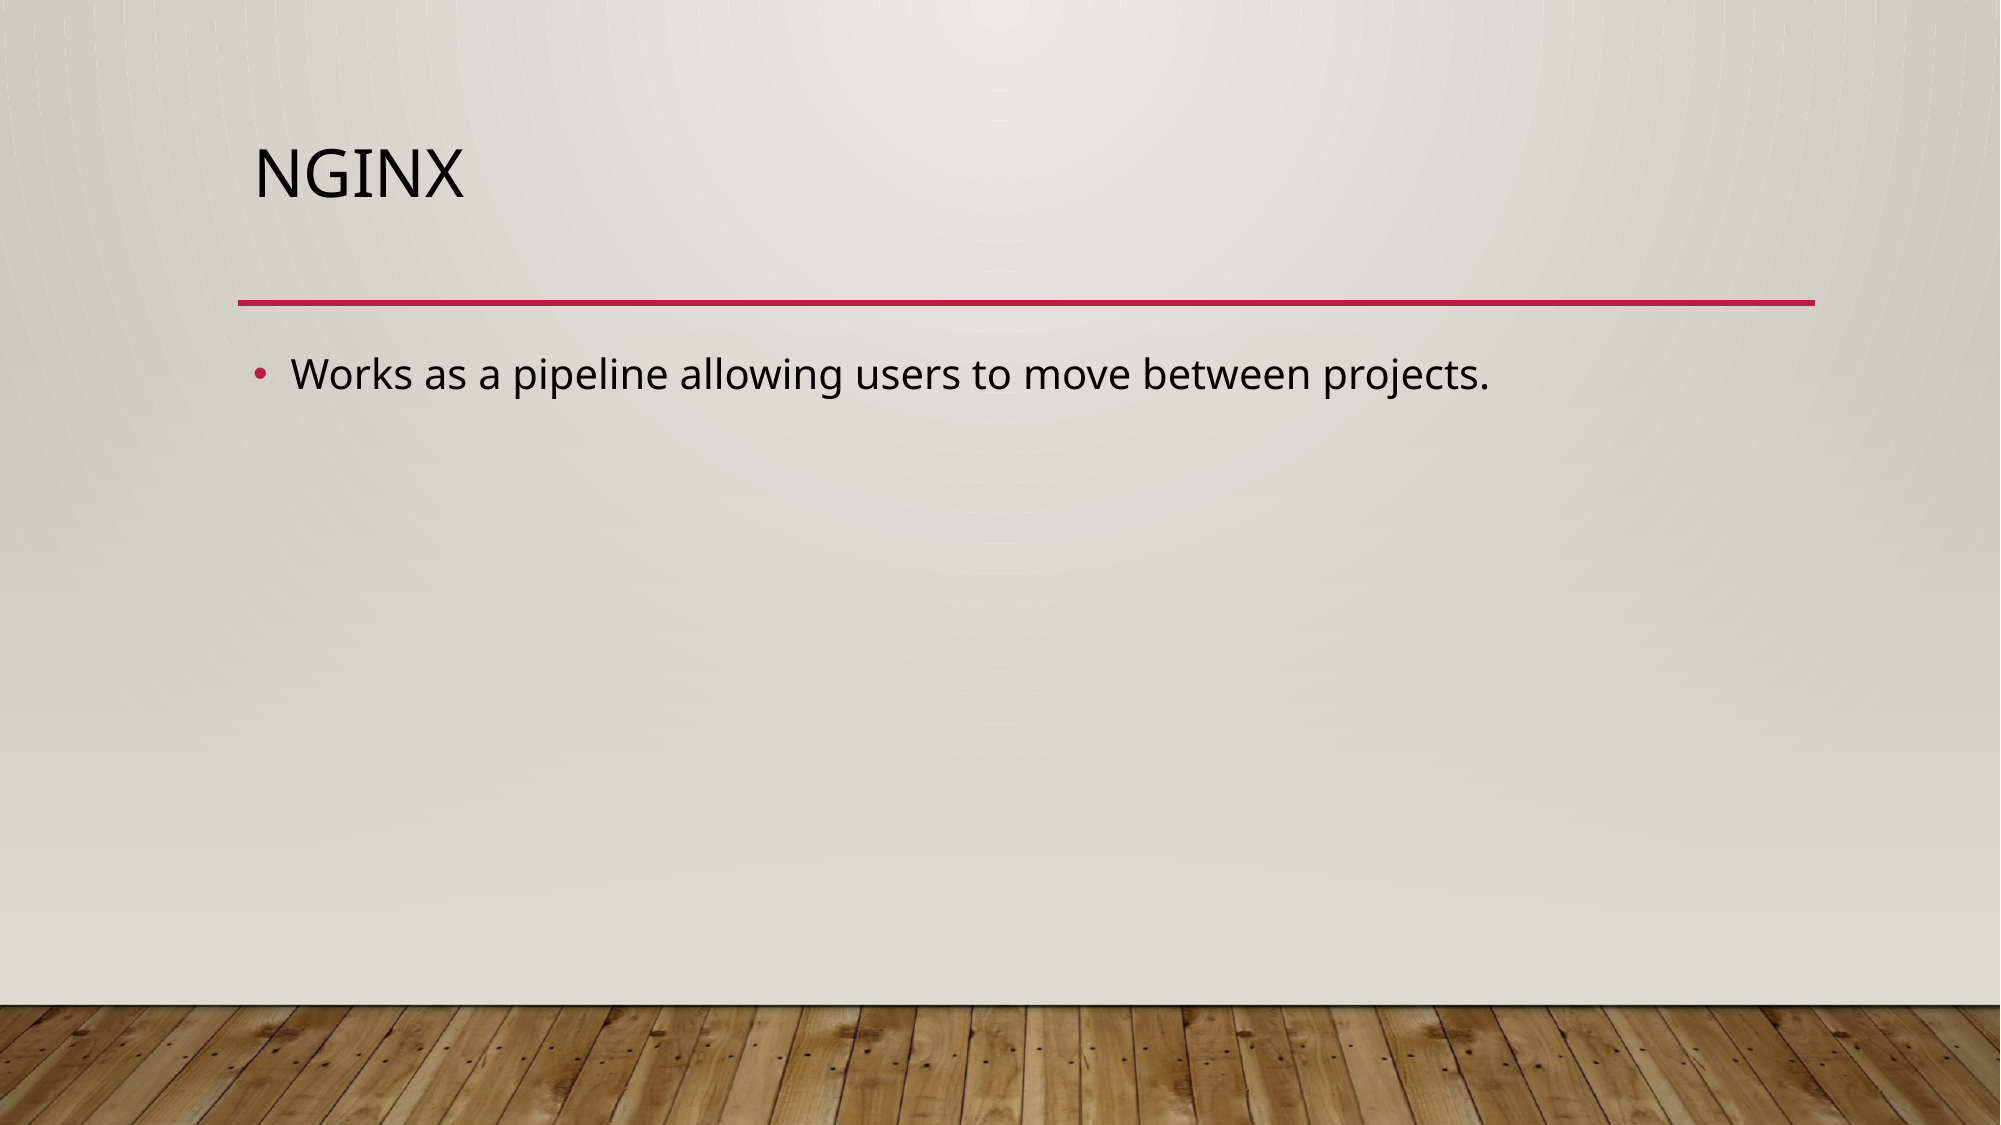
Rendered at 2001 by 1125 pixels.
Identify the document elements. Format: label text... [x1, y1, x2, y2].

title nginx [238, 131, 1814, 305]
picture [0, 1005, 2000, 1125]
list Works as a pipeline allowing users to move between projects. [238, 330, 1814, 897]
